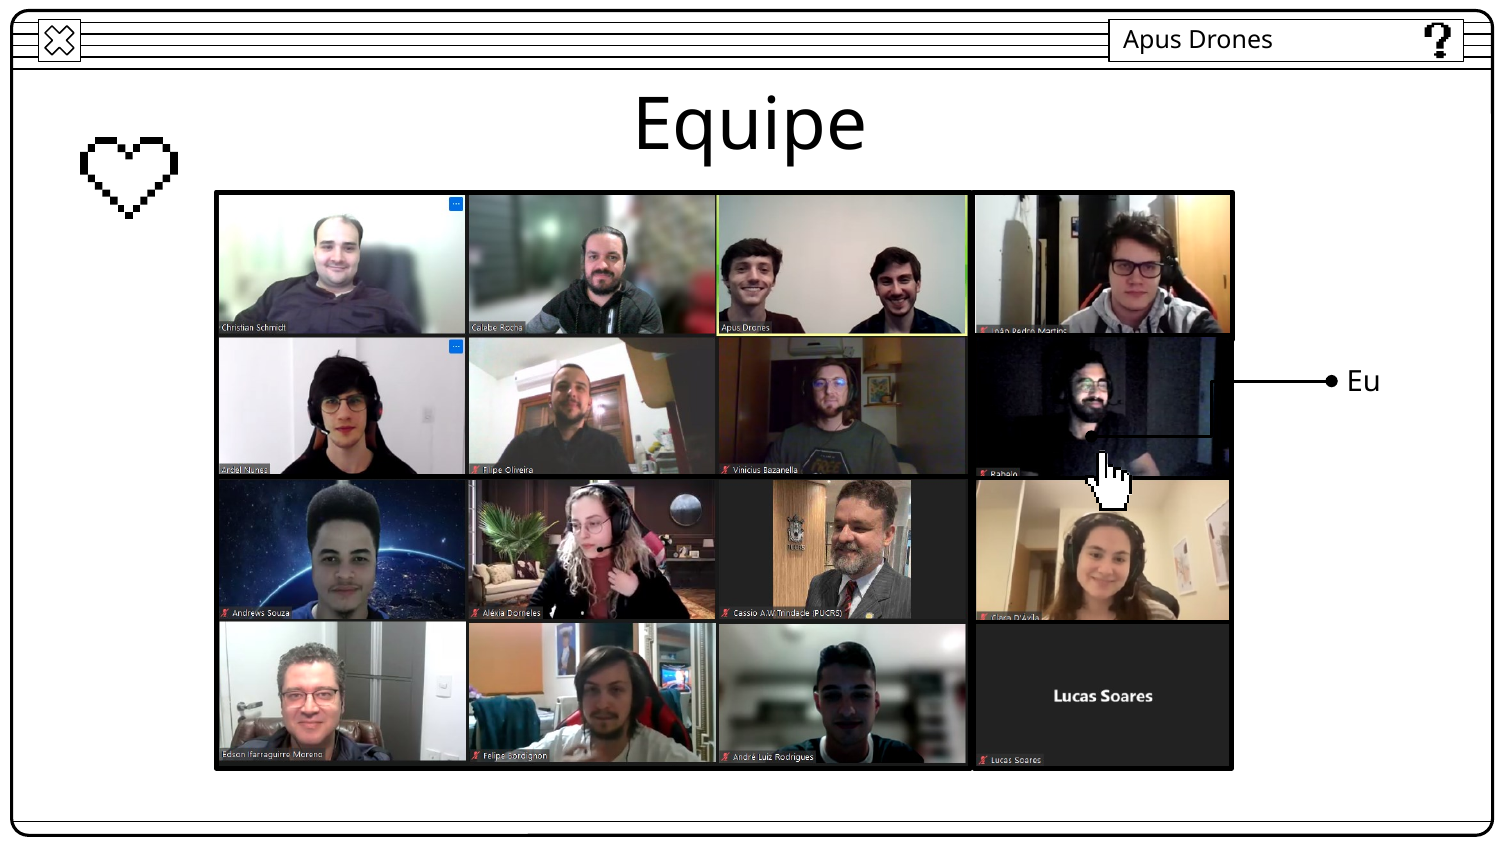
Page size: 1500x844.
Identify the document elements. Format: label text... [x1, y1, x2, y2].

title Equipe [118, 72, 1382, 167]
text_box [218, 194, 969, 767]
picture [975, 624, 1230, 767]
picture [975, 194, 1231, 623]
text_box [79, 137, 178, 220]
text_box Apus Drones [1108, 8, 1463, 69]
text_box Eu [1331, 347, 1444, 413]
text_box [1091, 380, 1332, 437]
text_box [1085, 450, 1133, 512]
